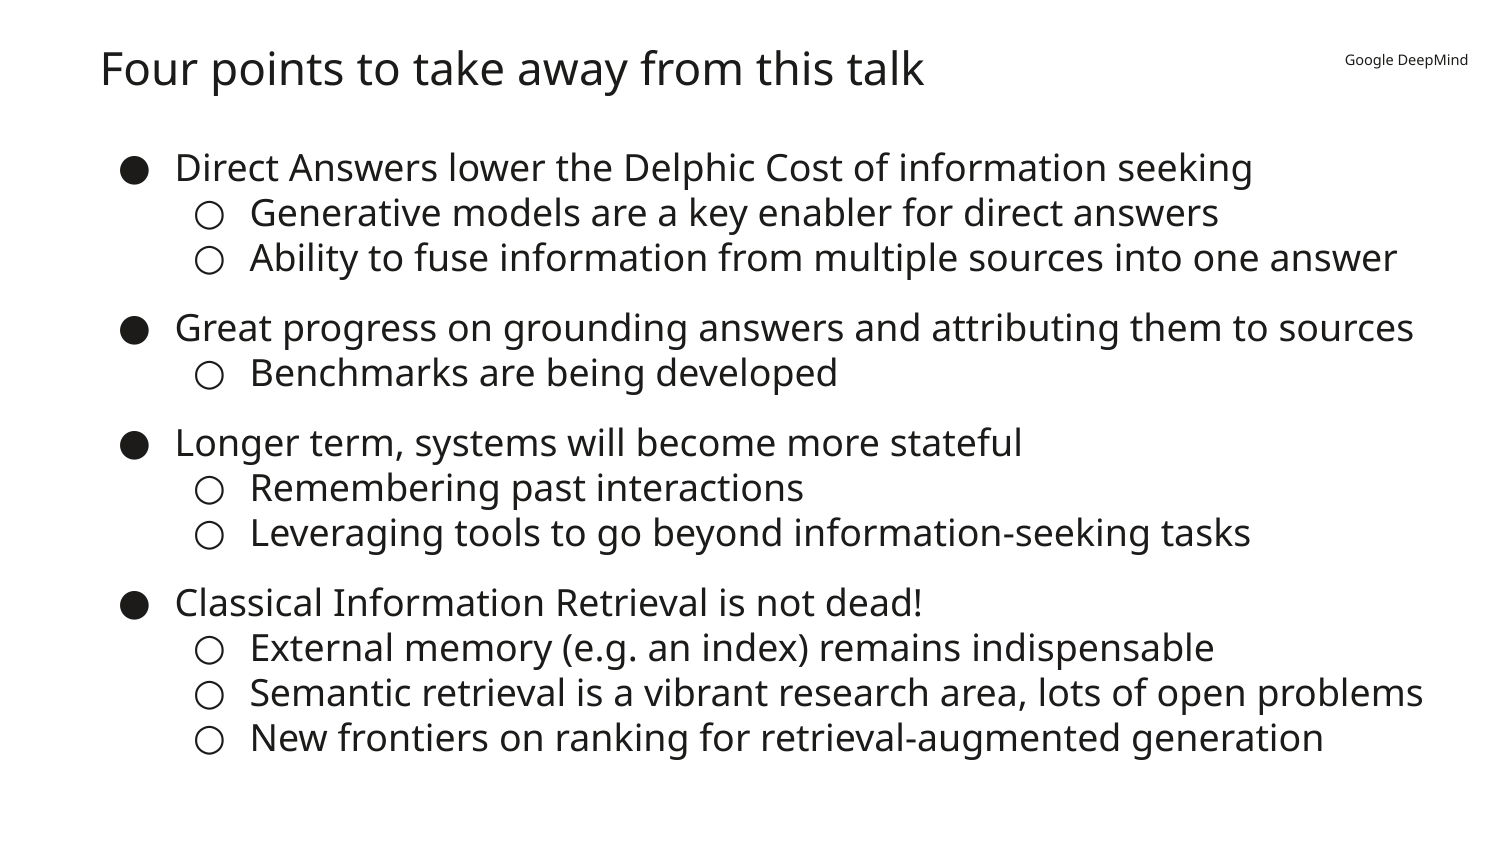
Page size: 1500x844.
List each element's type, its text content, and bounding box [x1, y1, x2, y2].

list Direct Answers lower the Delphic Cost of information seeking Generative models are a key enabler for direct answers Ability to fuse information from multiple sources into one answer Great progress on grounding answers and attributing them to sources Benchmarks are being developed Longer term, systems will become more stateful Remembering past interactions Leveraging tools to go beyond information-seeking tasks Classical Information Retrieval is not dead! External memory (e.g. an index) remains indispensable Semantic retrieval is a vibrant research area, lots of open problems New frontiers on ranking for retrieval-augmented generation [99, 143, 1452, 759]
title Four points to take away from this talk [99, 45, 1179, 187]
